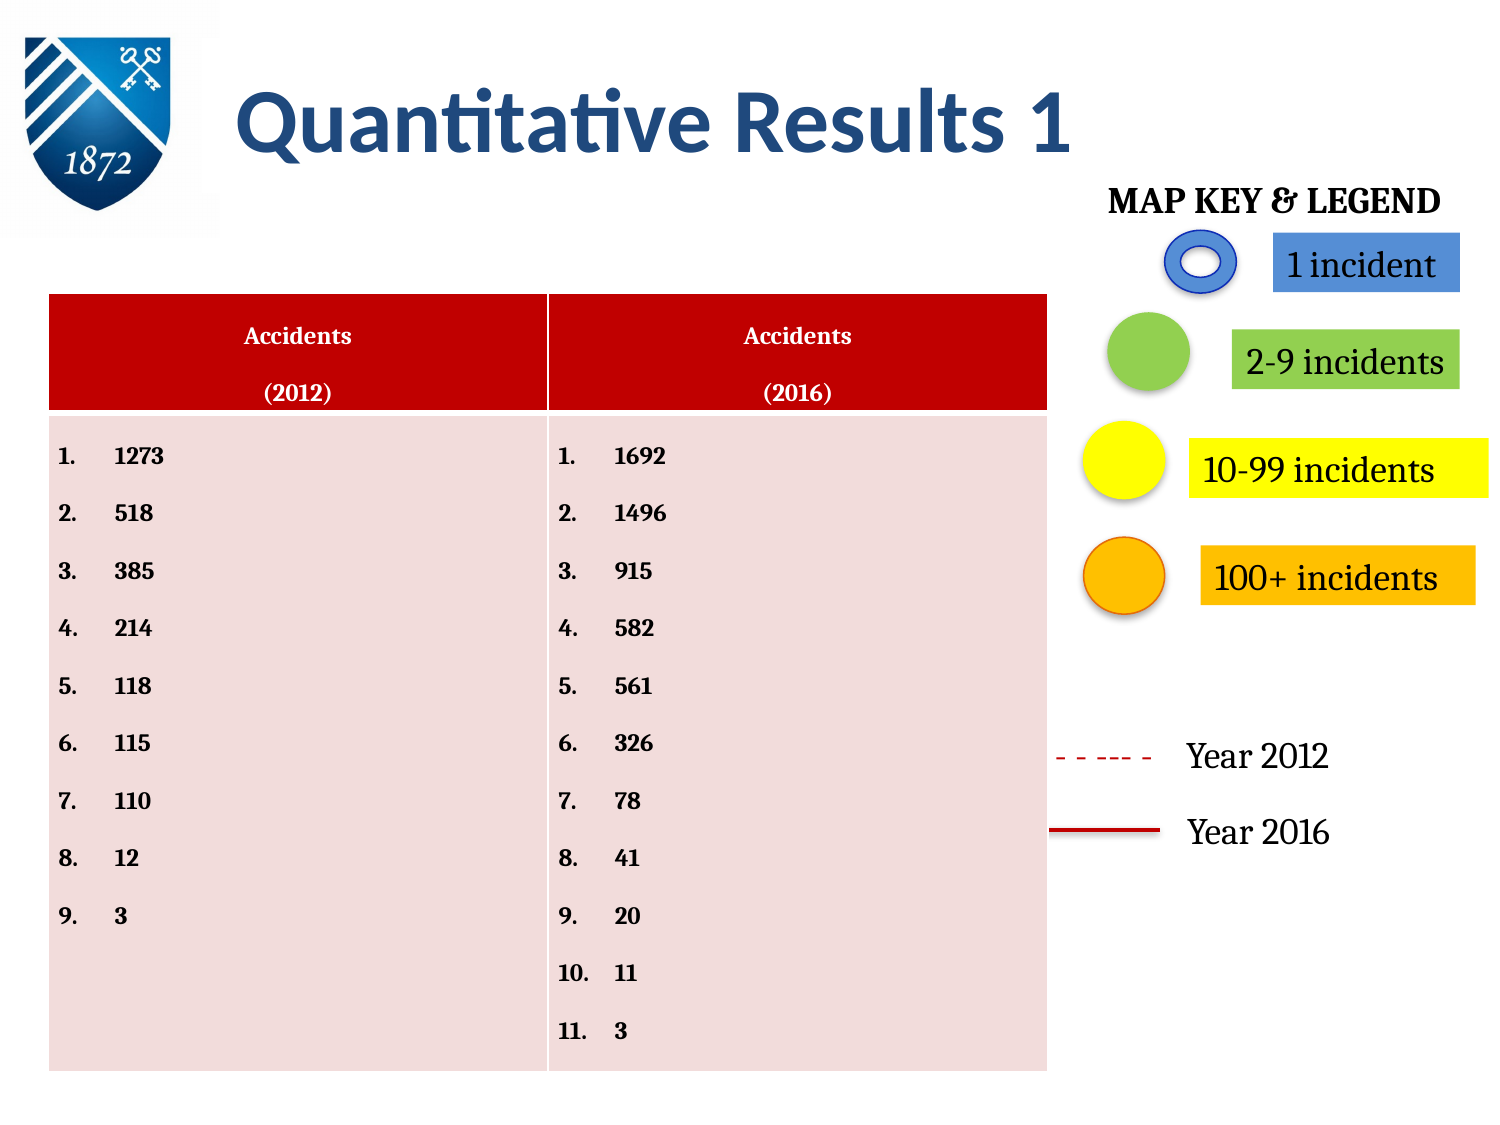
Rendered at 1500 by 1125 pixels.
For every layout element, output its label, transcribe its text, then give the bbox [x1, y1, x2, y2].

text_box [1107, 312, 1190, 391]
text_box Year 2016 [1172, 799, 1467, 860]
text_box [1082, 536, 1166, 615]
text_box MAP KEY & LEGEND [1092, 168, 1476, 228]
text_box 100+ incidents [1200, 545, 1476, 606]
picture [0, 0, 220, 238]
text_box - - - --- - Year 2012 [1049, 723, 1467, 784]
table_cell 1692 1496 915 582 561 326 78 41 20 11 3 [549, 416, 1047, 1071]
table_header Accidents (2016) [549, 294, 1047, 410]
table_header Accidents (2012) [49, 294, 547, 410]
title Quantitative Results 1 [201, 38, 1109, 194]
text_box 1 incident [1273, 232, 1460, 293]
text_box [1082, 420, 1166, 500]
text_box 10-99 incidents [1189, 438, 1489, 498]
table_cell 1273 518 385 214 118 115 110 12 3 [49, 416, 547, 1071]
text_box [1163, 229, 1238, 294]
text_box 2-9 incidents [1231, 329, 1460, 390]
